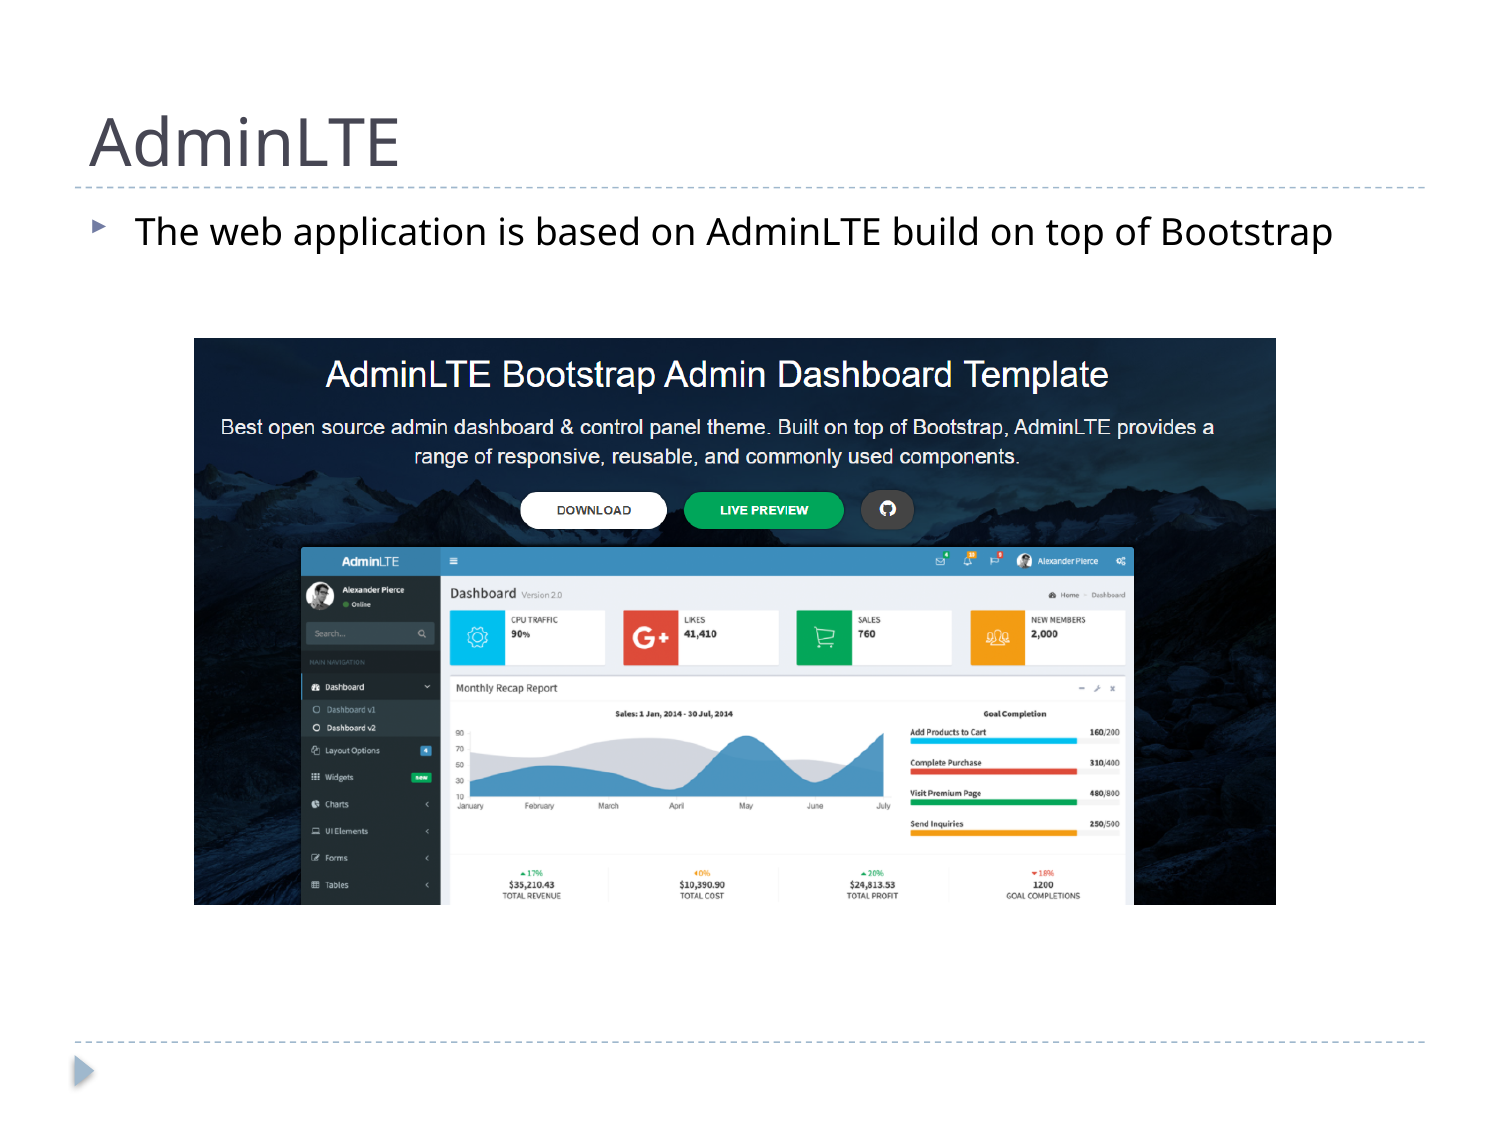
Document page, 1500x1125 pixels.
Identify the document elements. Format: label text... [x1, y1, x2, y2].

list The web application is based on AdminLTE build on top of Bootstrap [75, 200, 1425, 1010]
title AdminLTE [75, 24, 1425, 188]
picture [194, 337, 1277, 906]
